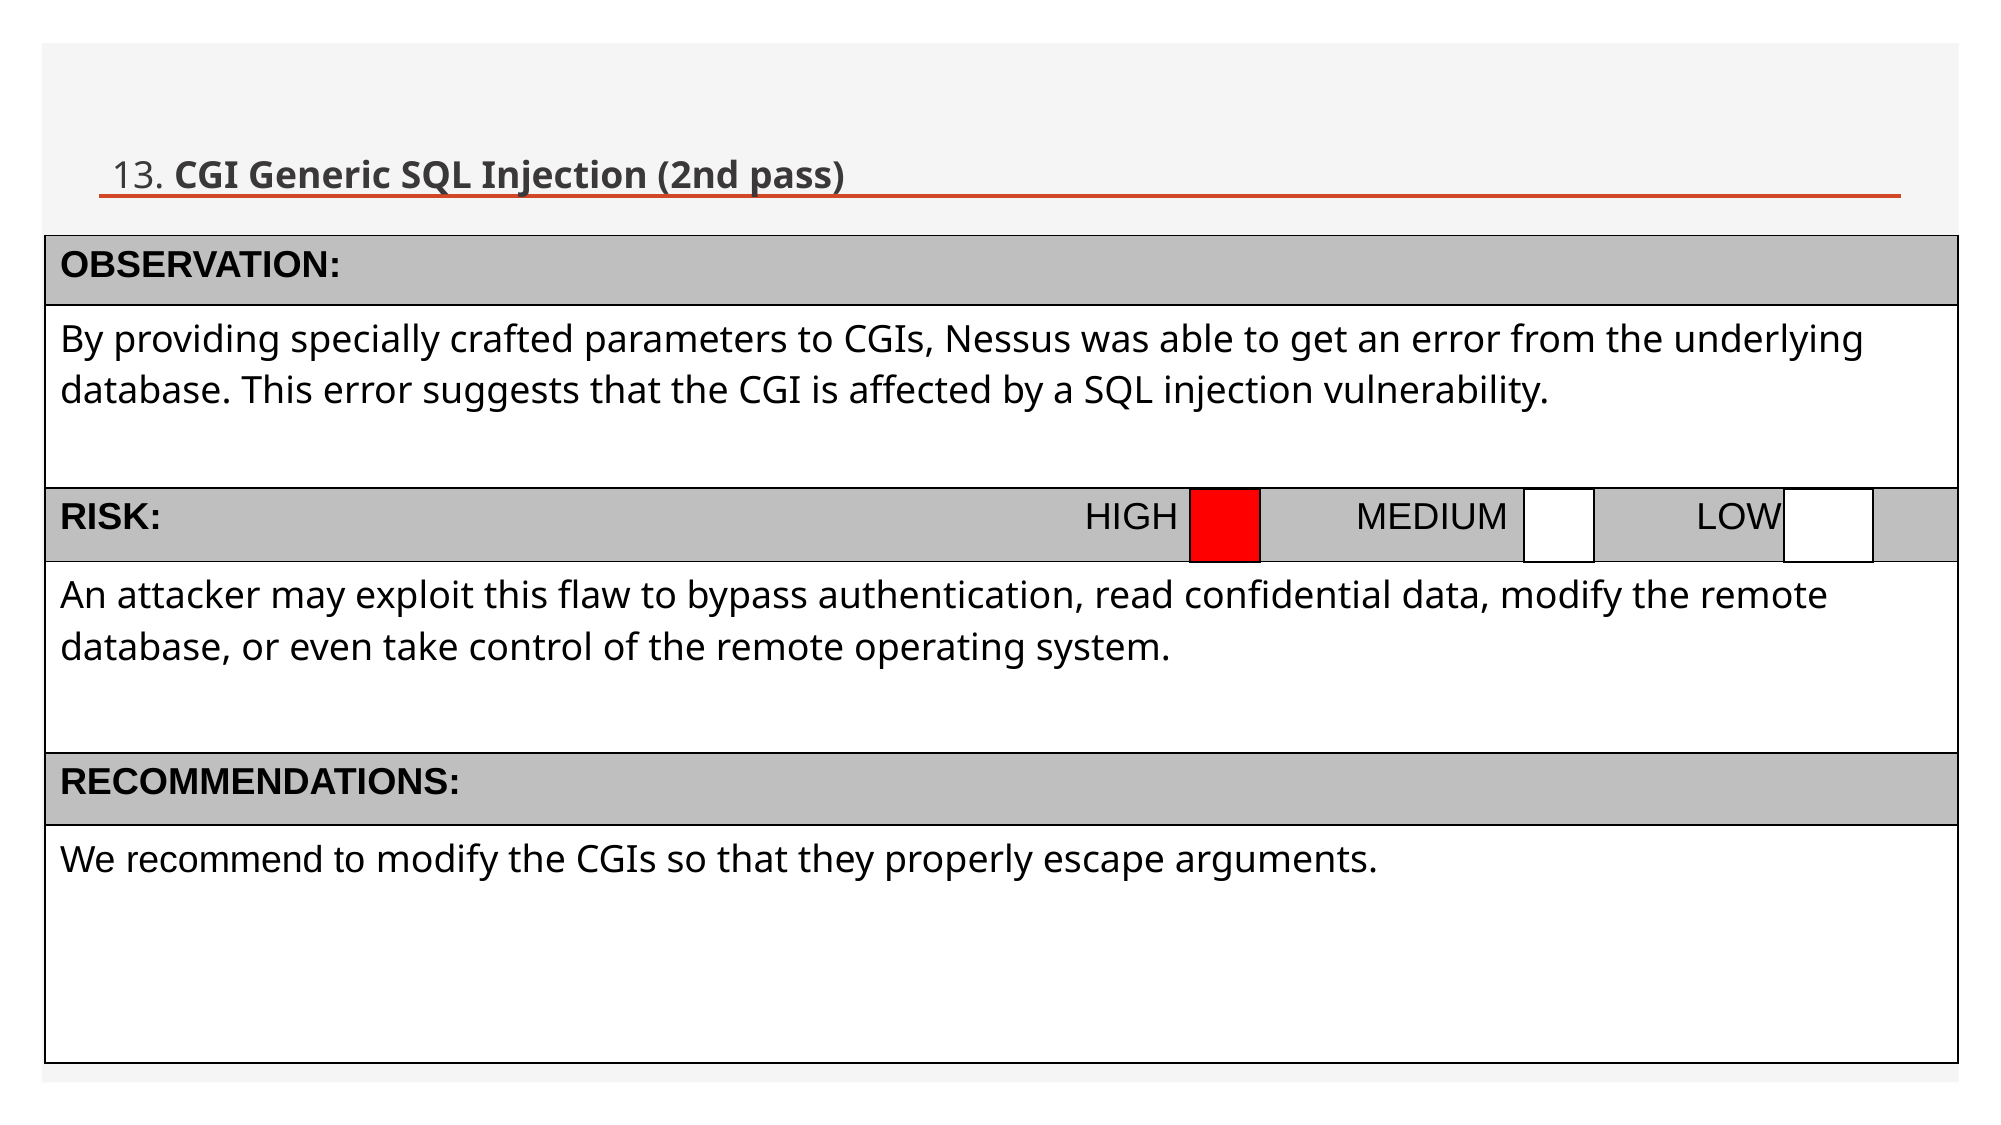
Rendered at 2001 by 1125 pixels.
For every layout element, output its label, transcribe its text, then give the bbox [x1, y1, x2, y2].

title 13. CGI Generic SQL Injection (2nd pass) [96, 143, 1225, 235]
text_box [1190, 488, 1260, 563]
text_box [1524, 488, 1595, 563]
table_cell An attacker may exploit this flaw to bypass authentication, read confidential data, modify the remote database, or even take control of the remote operating system. [46, 562, 1957, 752]
table_cell RISK: HIGH MEDIUM LOW [46, 489, 1190, 561]
text_box [1784, 488, 1873, 563]
table_cell We recommend to modify the CGIs so that they properly escape arguments. [46, 826, 1957, 1062]
table_cell By providing specially crafted parameters to CGIs, Nessus was able to get an error from the underlying database. This error suggests that the CGI is affected by a SQL injection vulnerability. [46, 306, 1957, 487]
table_cell RISK: HIGH MEDIUM LOW [1873, 489, 1957, 561]
table_cell RISK: HIGH MEDIUM LOW [1595, 489, 1784, 561]
table_cell RECOMMENDATIONS: [46, 754, 1957, 824]
table_header OBSERVATION: [46, 236, 1957, 304]
table_cell RISK: HIGH MEDIUM LOW [1260, 489, 1524, 561]
